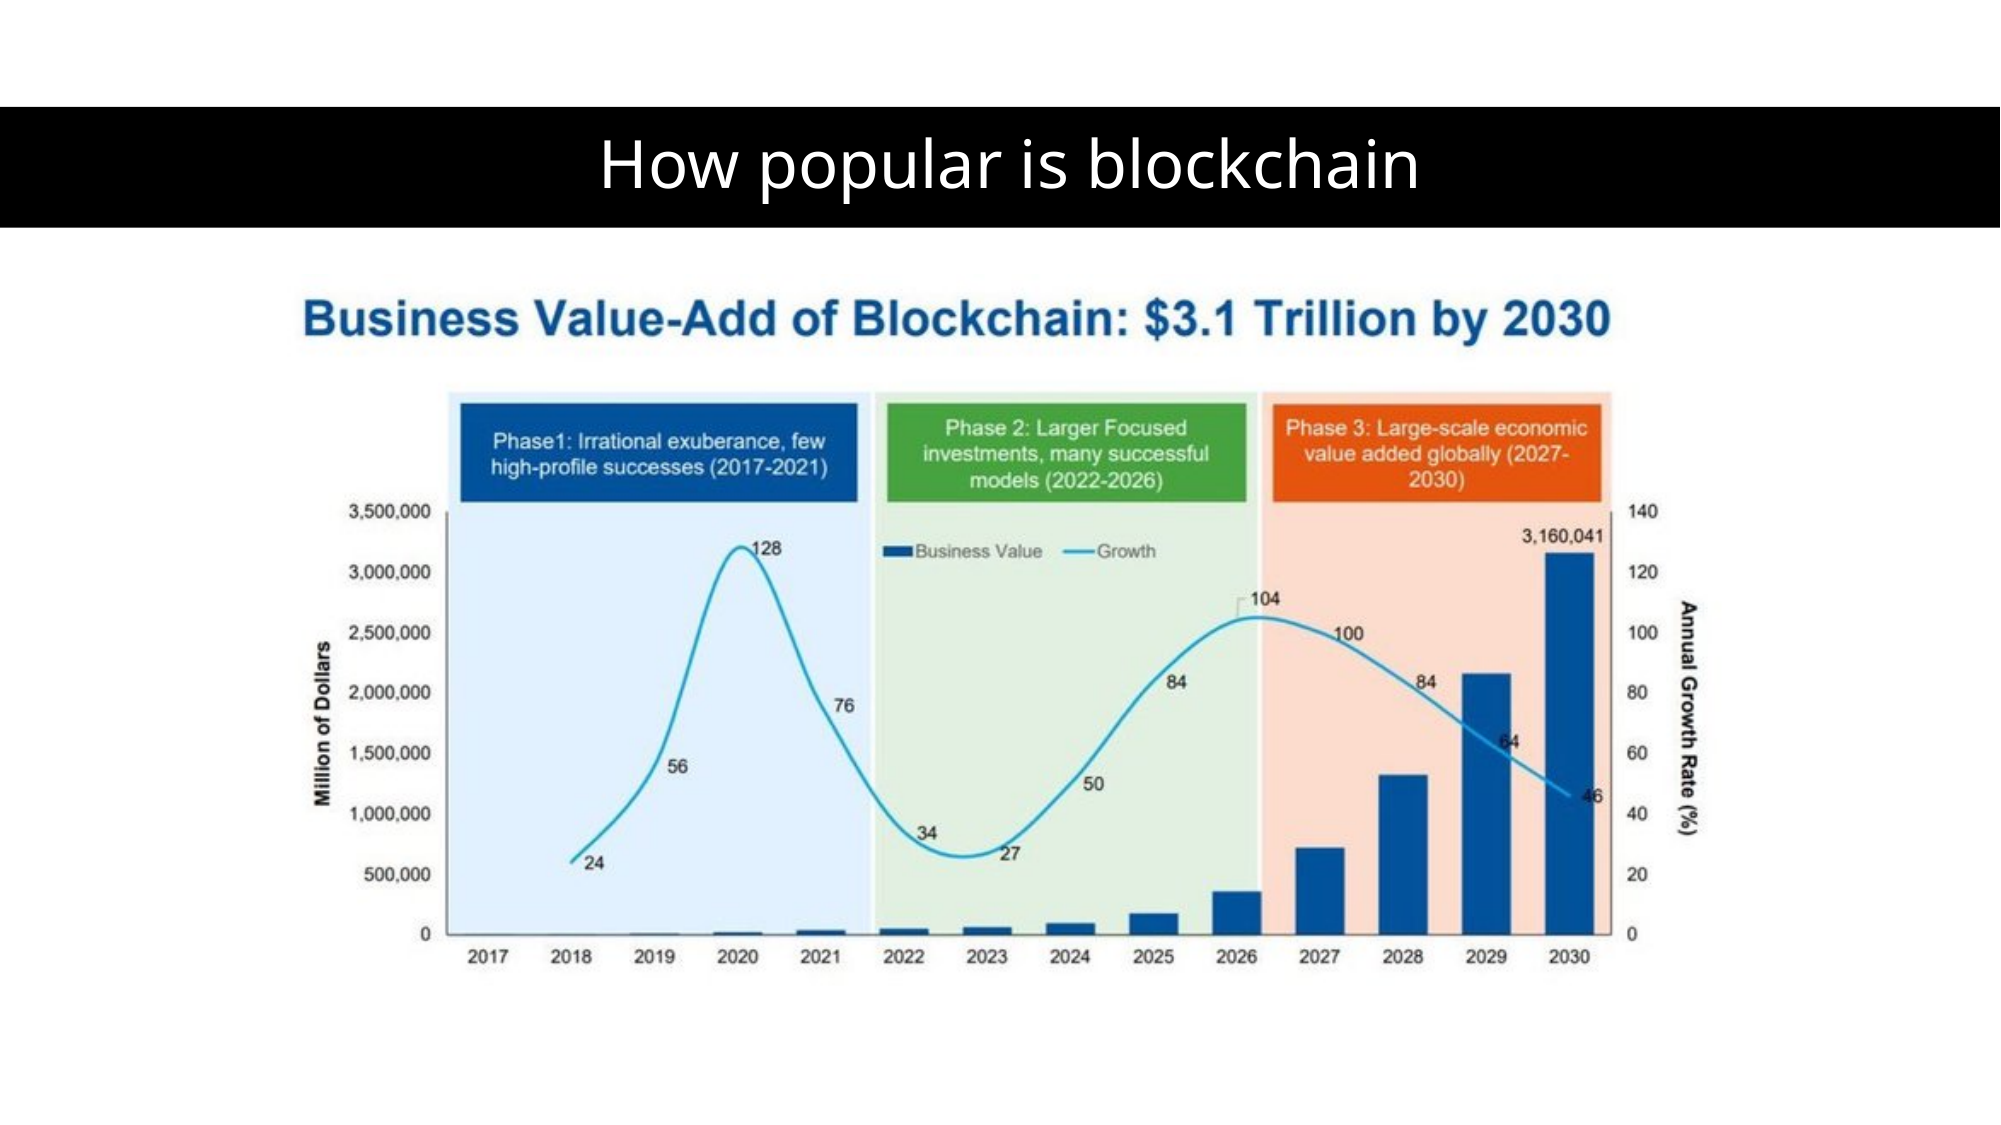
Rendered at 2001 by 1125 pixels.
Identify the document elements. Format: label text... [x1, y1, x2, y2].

text_box [0, 106, 2000, 229]
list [275, 274, 1725, 996]
title How popular is blockchain [91, 105, 1931, 228]
